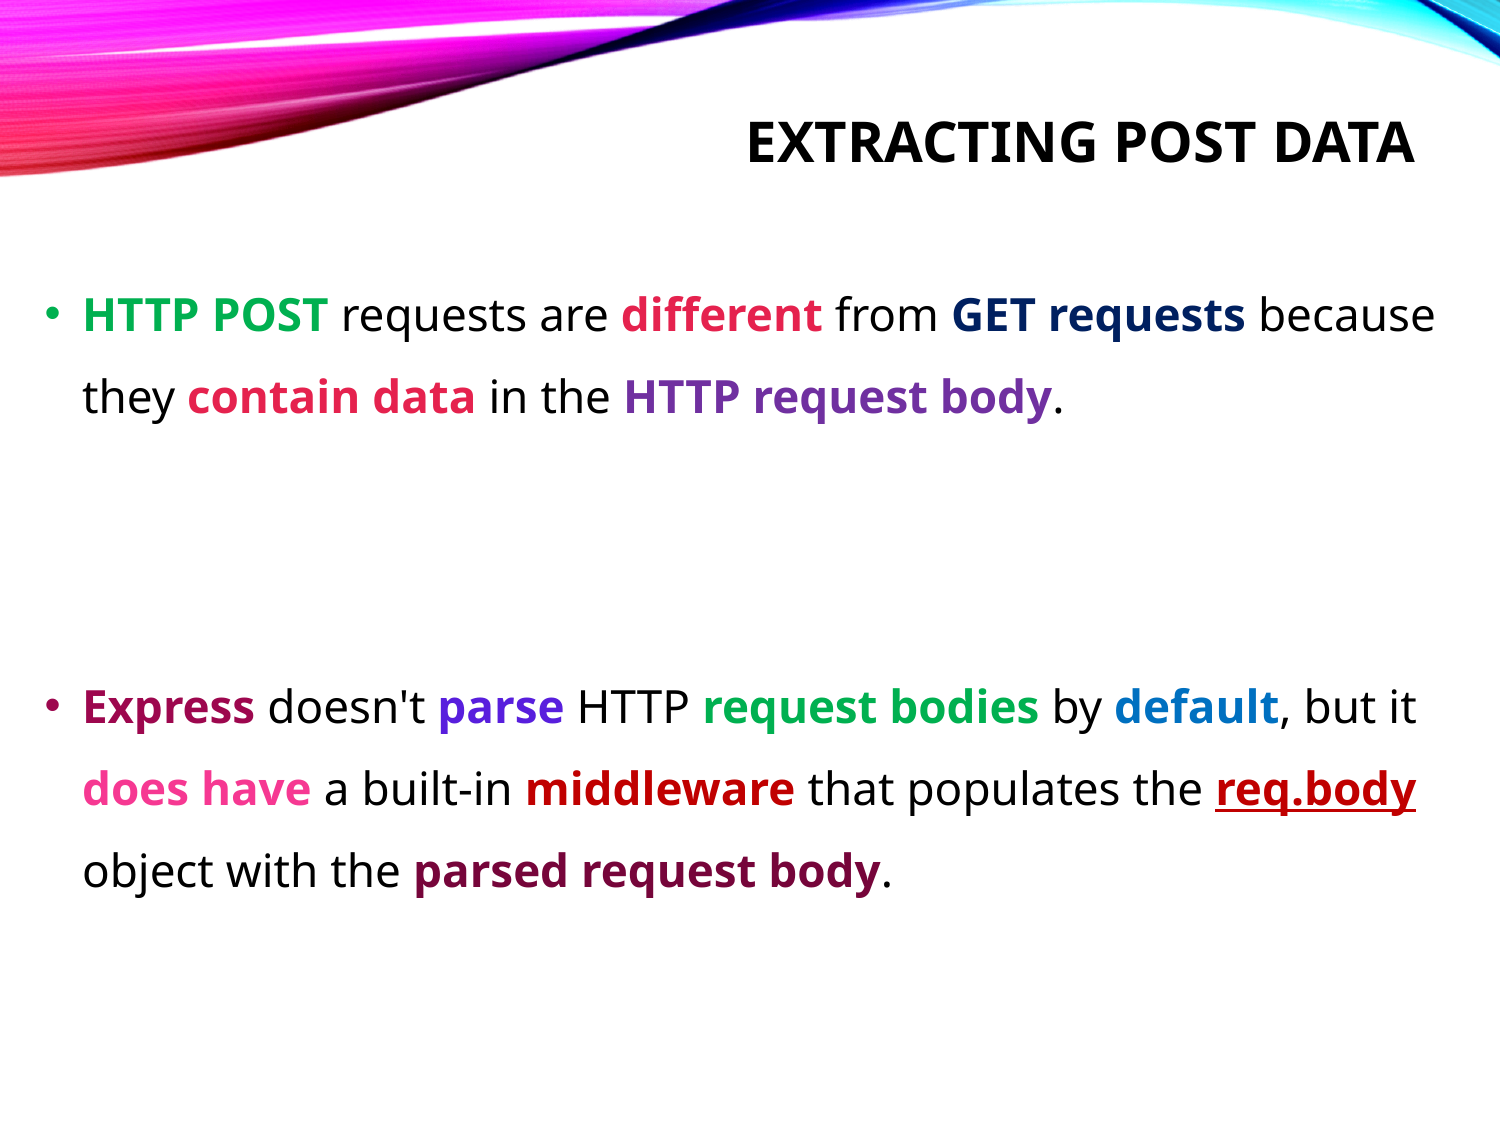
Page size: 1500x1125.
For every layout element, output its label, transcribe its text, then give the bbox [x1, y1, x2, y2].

picture [0, 0, 1500, 178]
list HTTP POST requests are different from GET requests because they contain data in the HTTP request body. Express doesn't parse HTTP request bodies by default, but it does have a built-in middleware that populates the req.body object with the parsed request body. [29, 250, 1475, 1111]
title Extracting post data [383, 38, 1431, 250]
